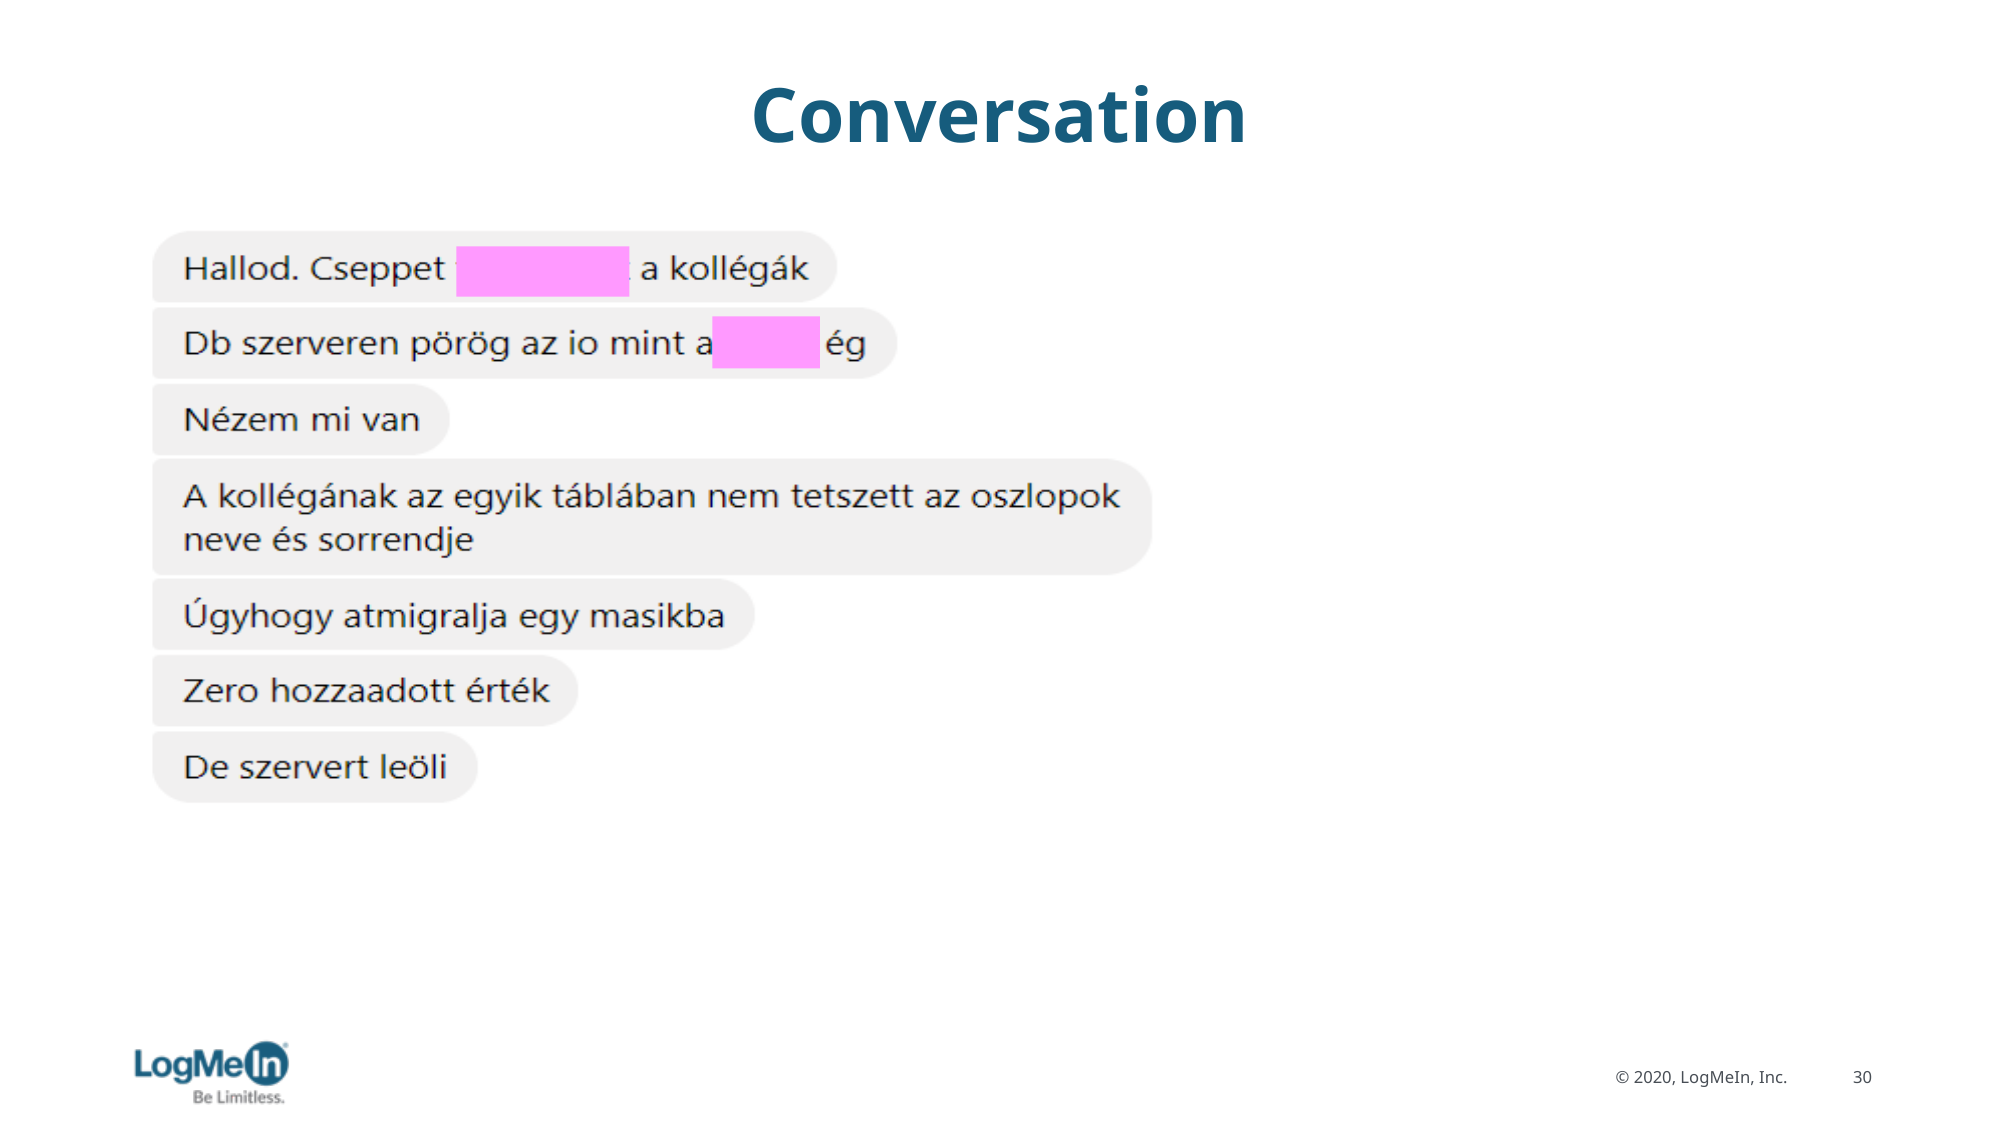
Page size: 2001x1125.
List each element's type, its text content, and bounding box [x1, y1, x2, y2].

title Conversation [137, 59, 1863, 214]
picture [137, 214, 1863, 817]
picture [125, 1037, 300, 1108]
